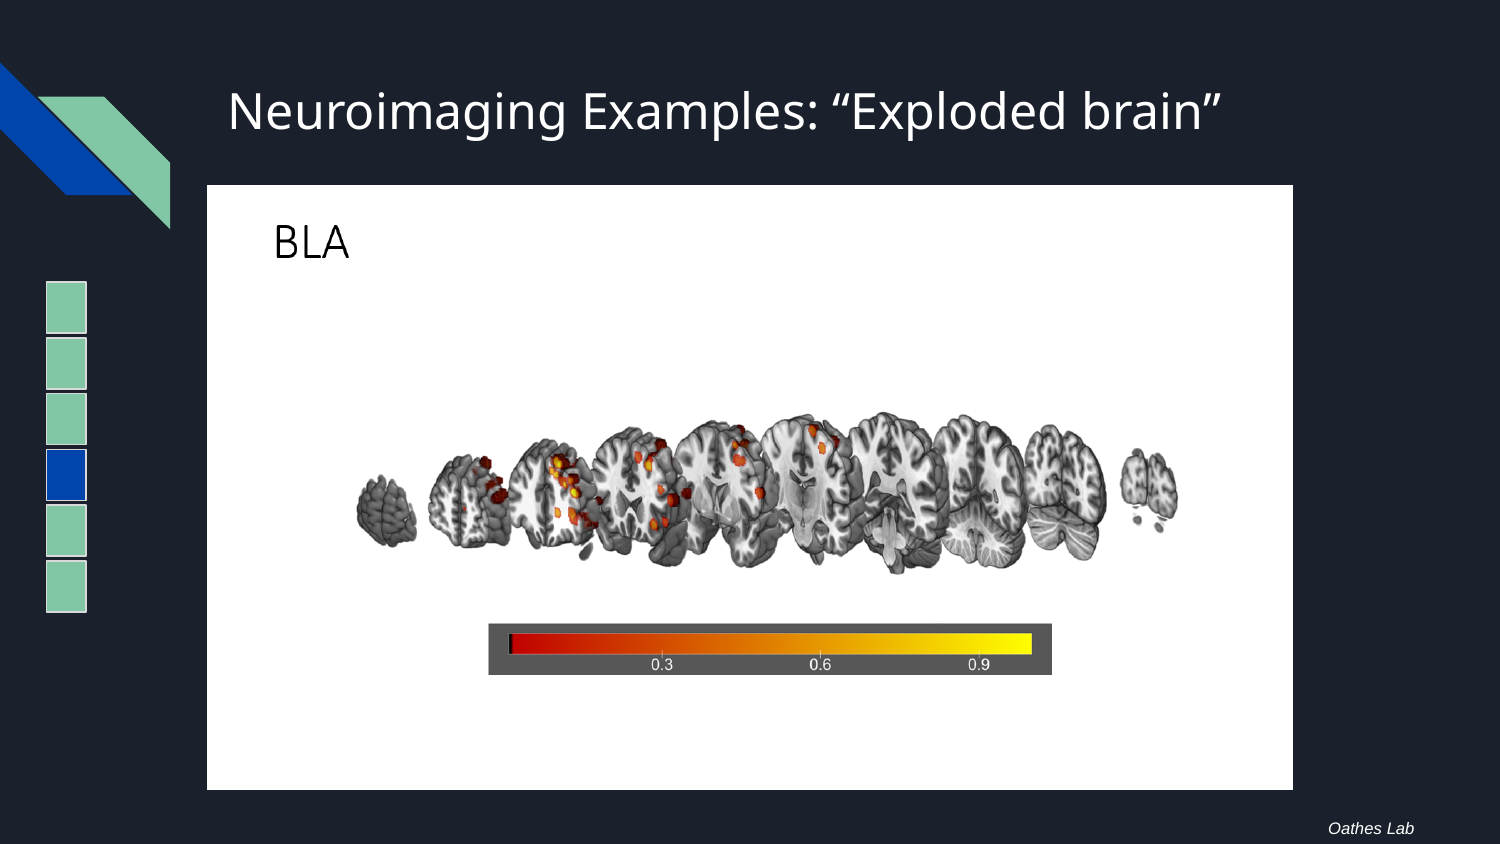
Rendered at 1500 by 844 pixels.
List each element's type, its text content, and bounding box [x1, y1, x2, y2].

text_box [46, 282, 87, 334]
text_box [46, 560, 87, 612]
title Neuroimaging Examples: “Exploded brain” [212, 64, 1368, 215]
text_box [46, 449, 87, 501]
text_box Oathes Lab [1313, 811, 1500, 844]
picture [207, 185, 1293, 791]
text_box [46, 337, 87, 389]
text_box [46, 393, 87, 445]
text_box [46, 505, 87, 557]
